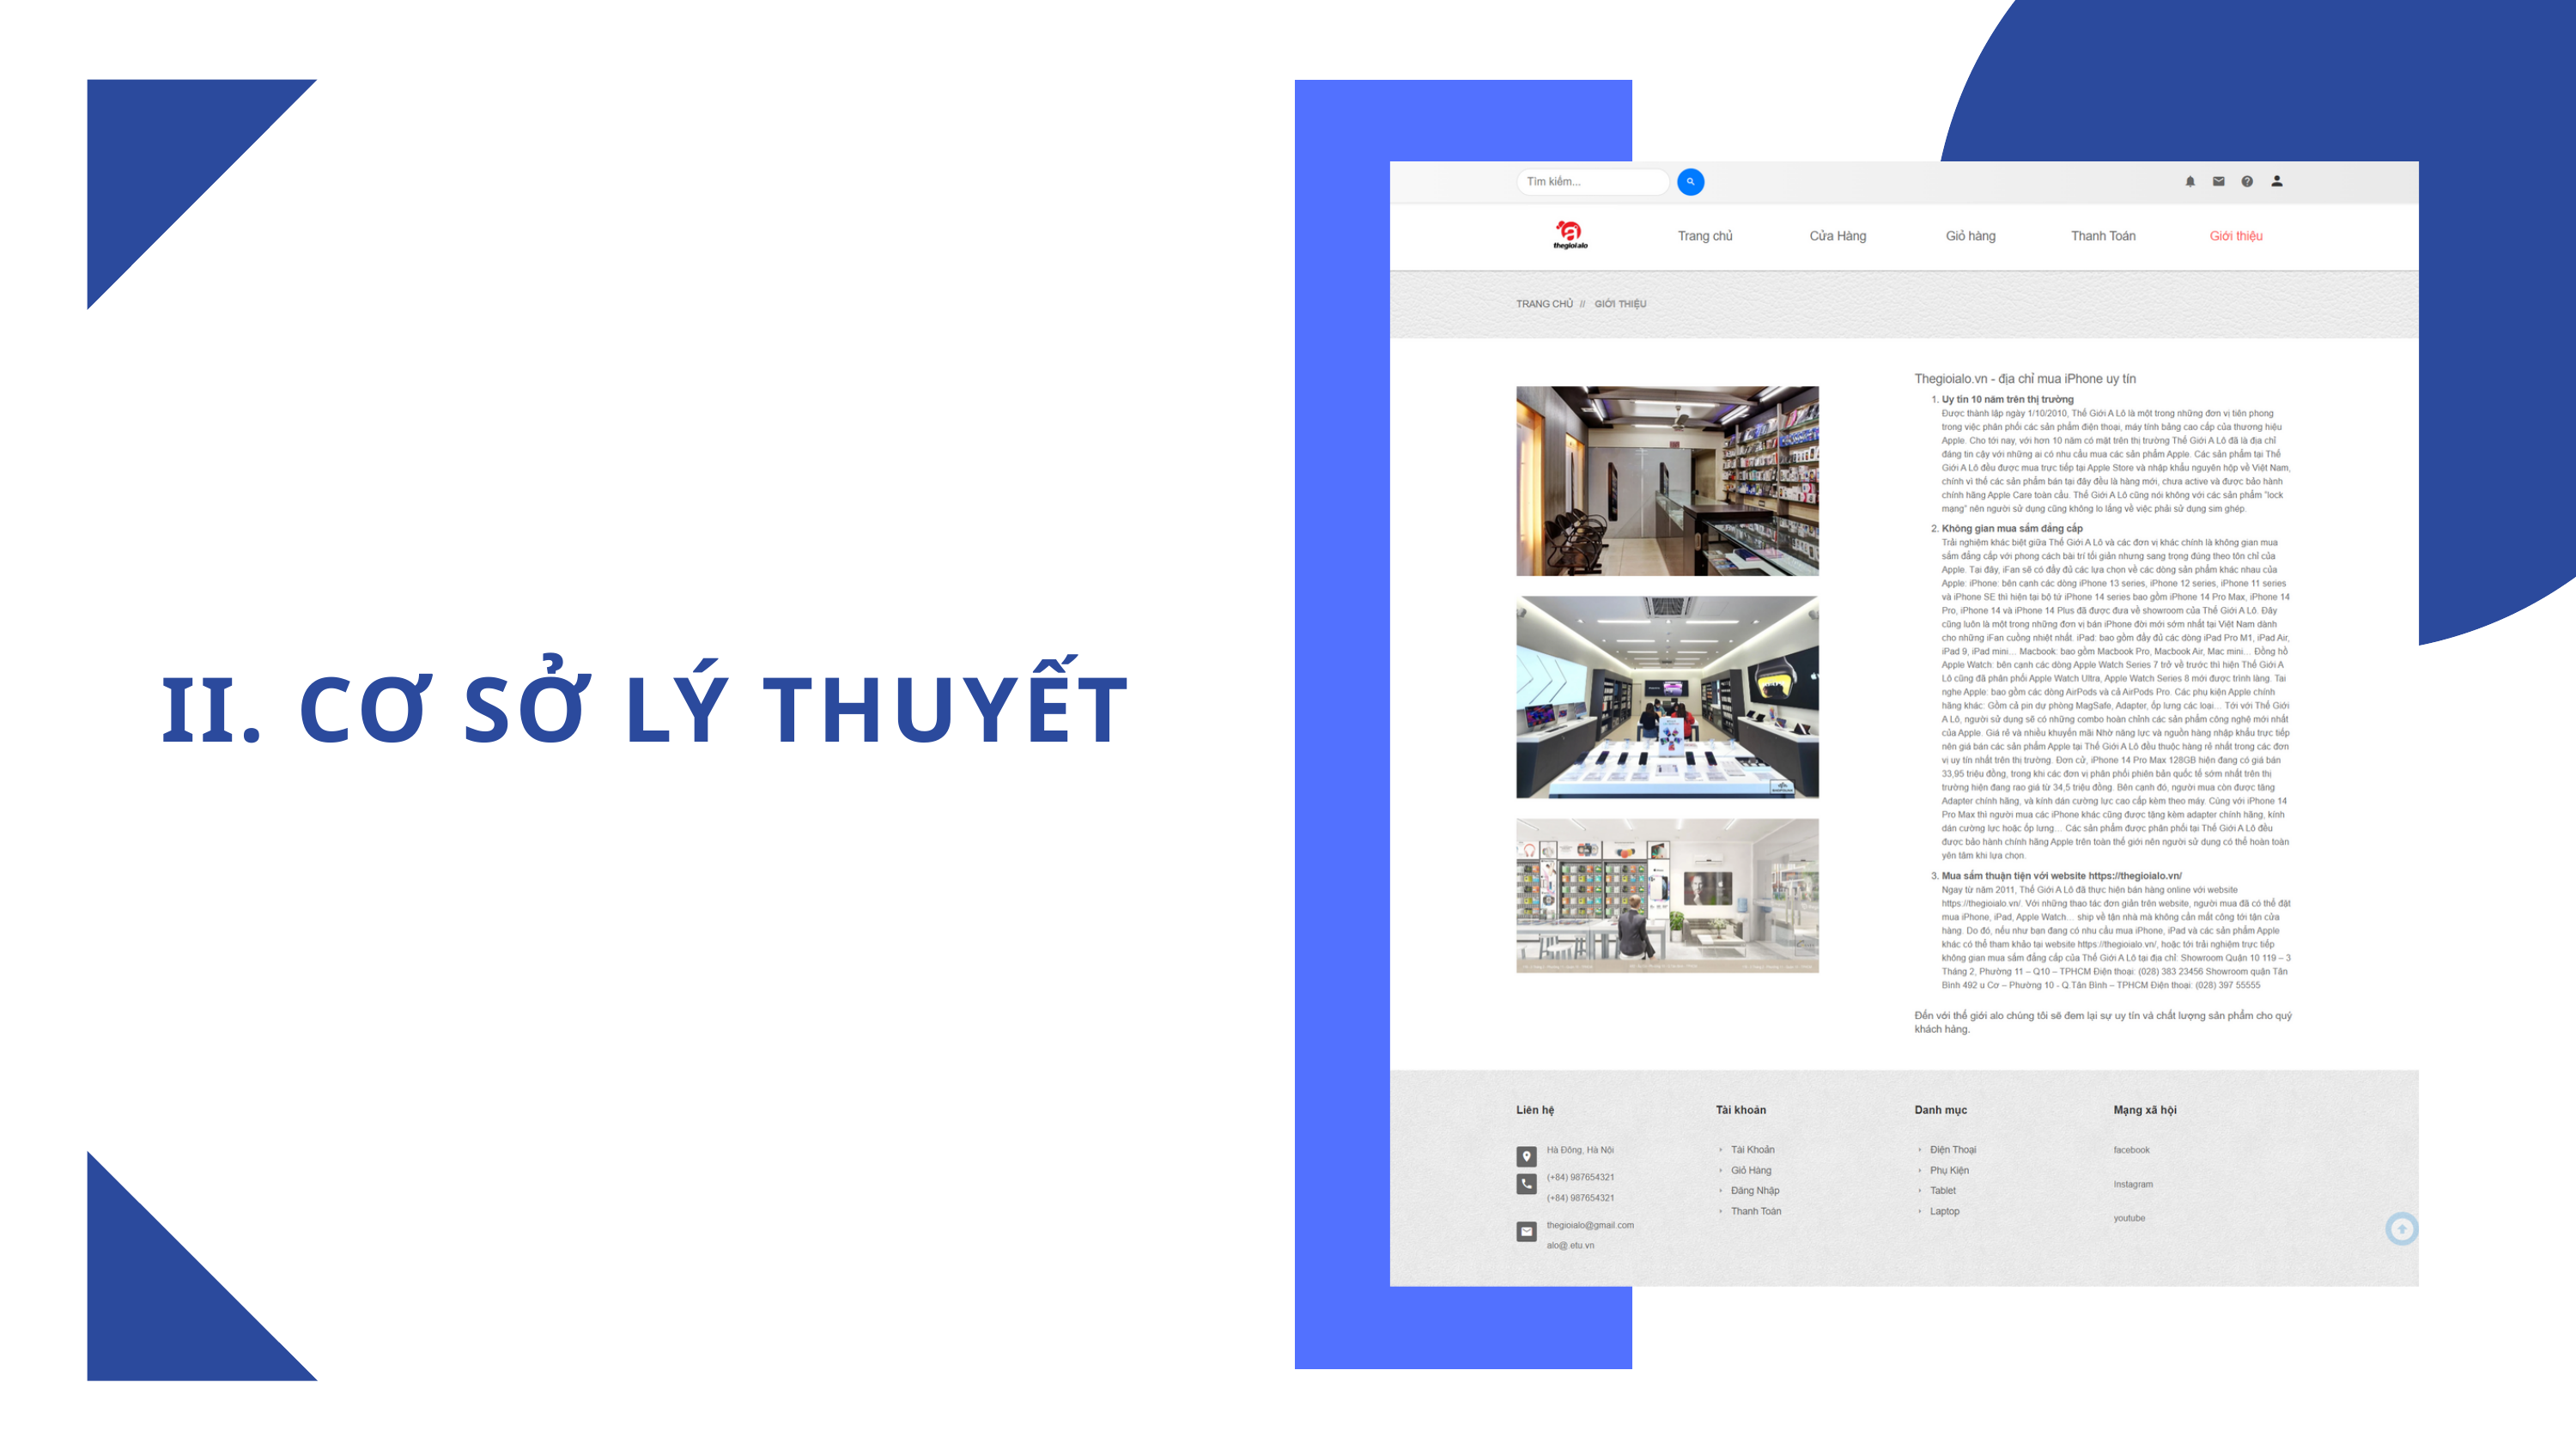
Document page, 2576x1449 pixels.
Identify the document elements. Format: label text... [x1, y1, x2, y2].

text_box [1294, 79, 1633, 1369]
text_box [87, 1150, 319, 1381]
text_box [1389, 161, 2420, 1288]
text_box II. CƠ SỞ LÝ THUYẾT [70, 666, 1223, 761]
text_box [87, 79, 318, 311]
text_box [1931, 0, 2576, 654]
